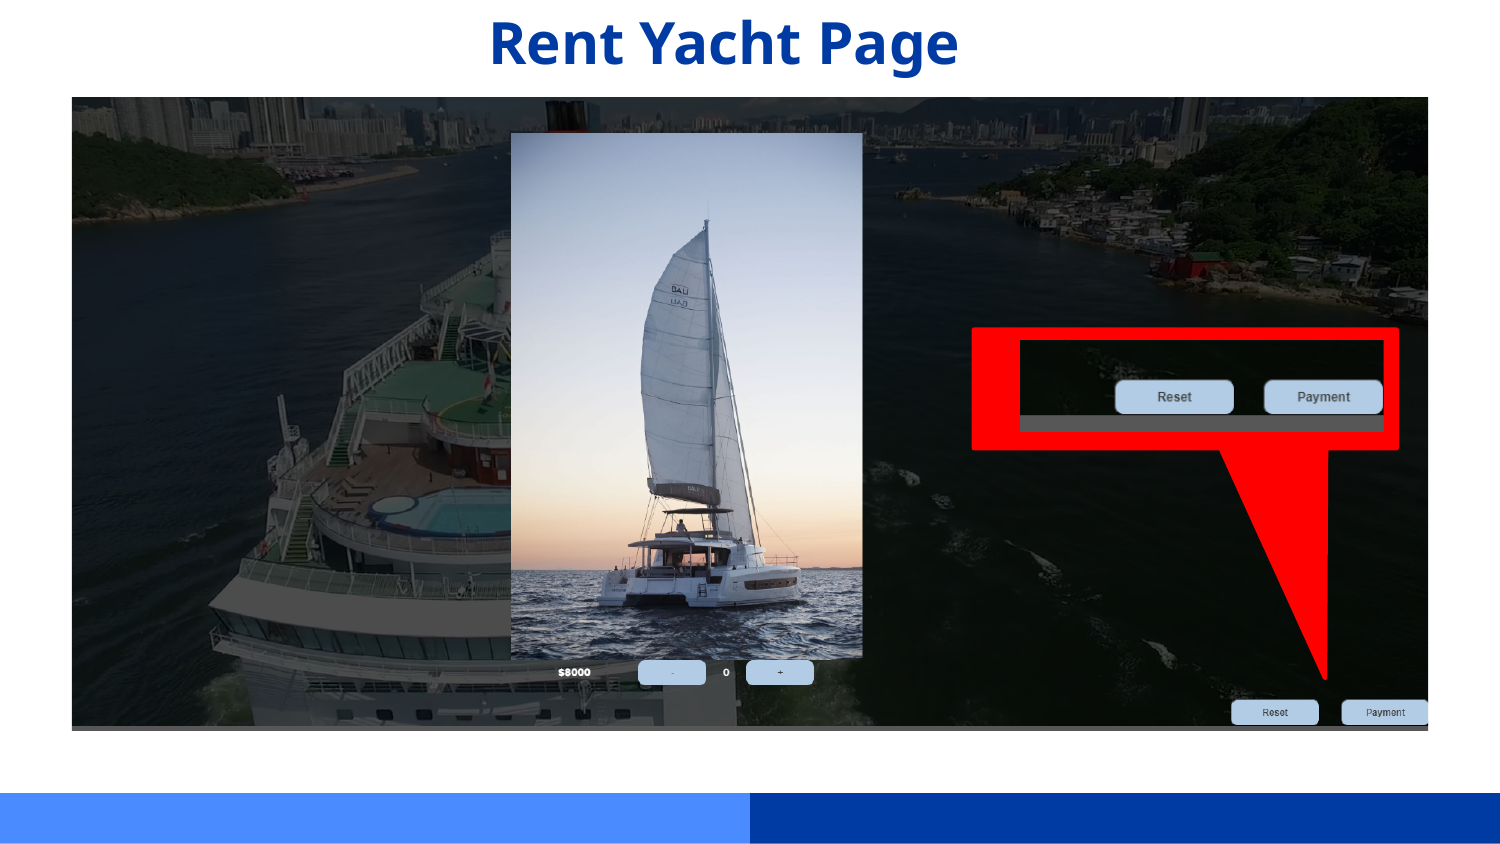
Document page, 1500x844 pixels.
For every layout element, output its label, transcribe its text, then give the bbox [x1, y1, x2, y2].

picture [71, 96, 1429, 731]
title Rent Yacht Page [92, 0, 1357, 86]
